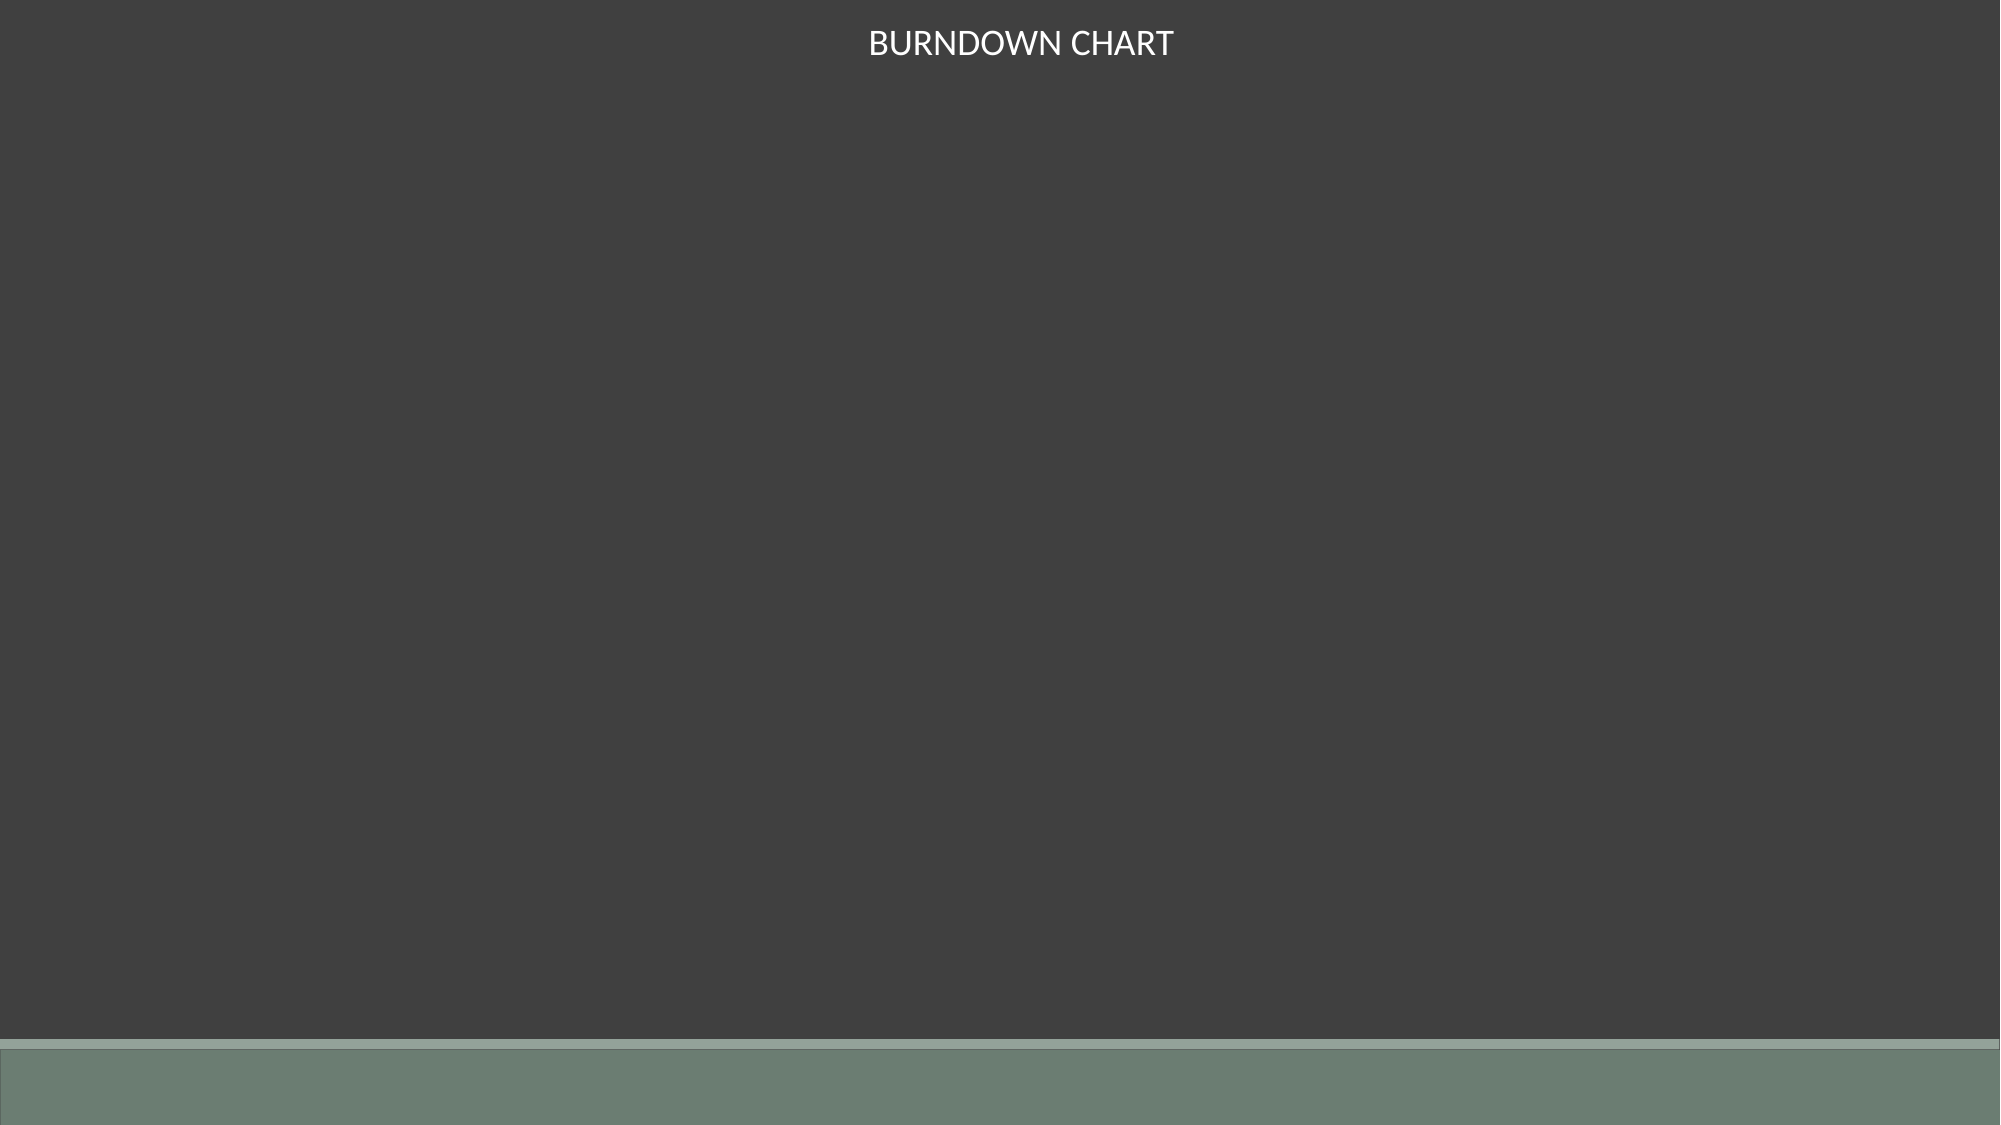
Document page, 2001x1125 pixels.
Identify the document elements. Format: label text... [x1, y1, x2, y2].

text_box BURNDOWN CHART [853, 10, 1304, 71]
